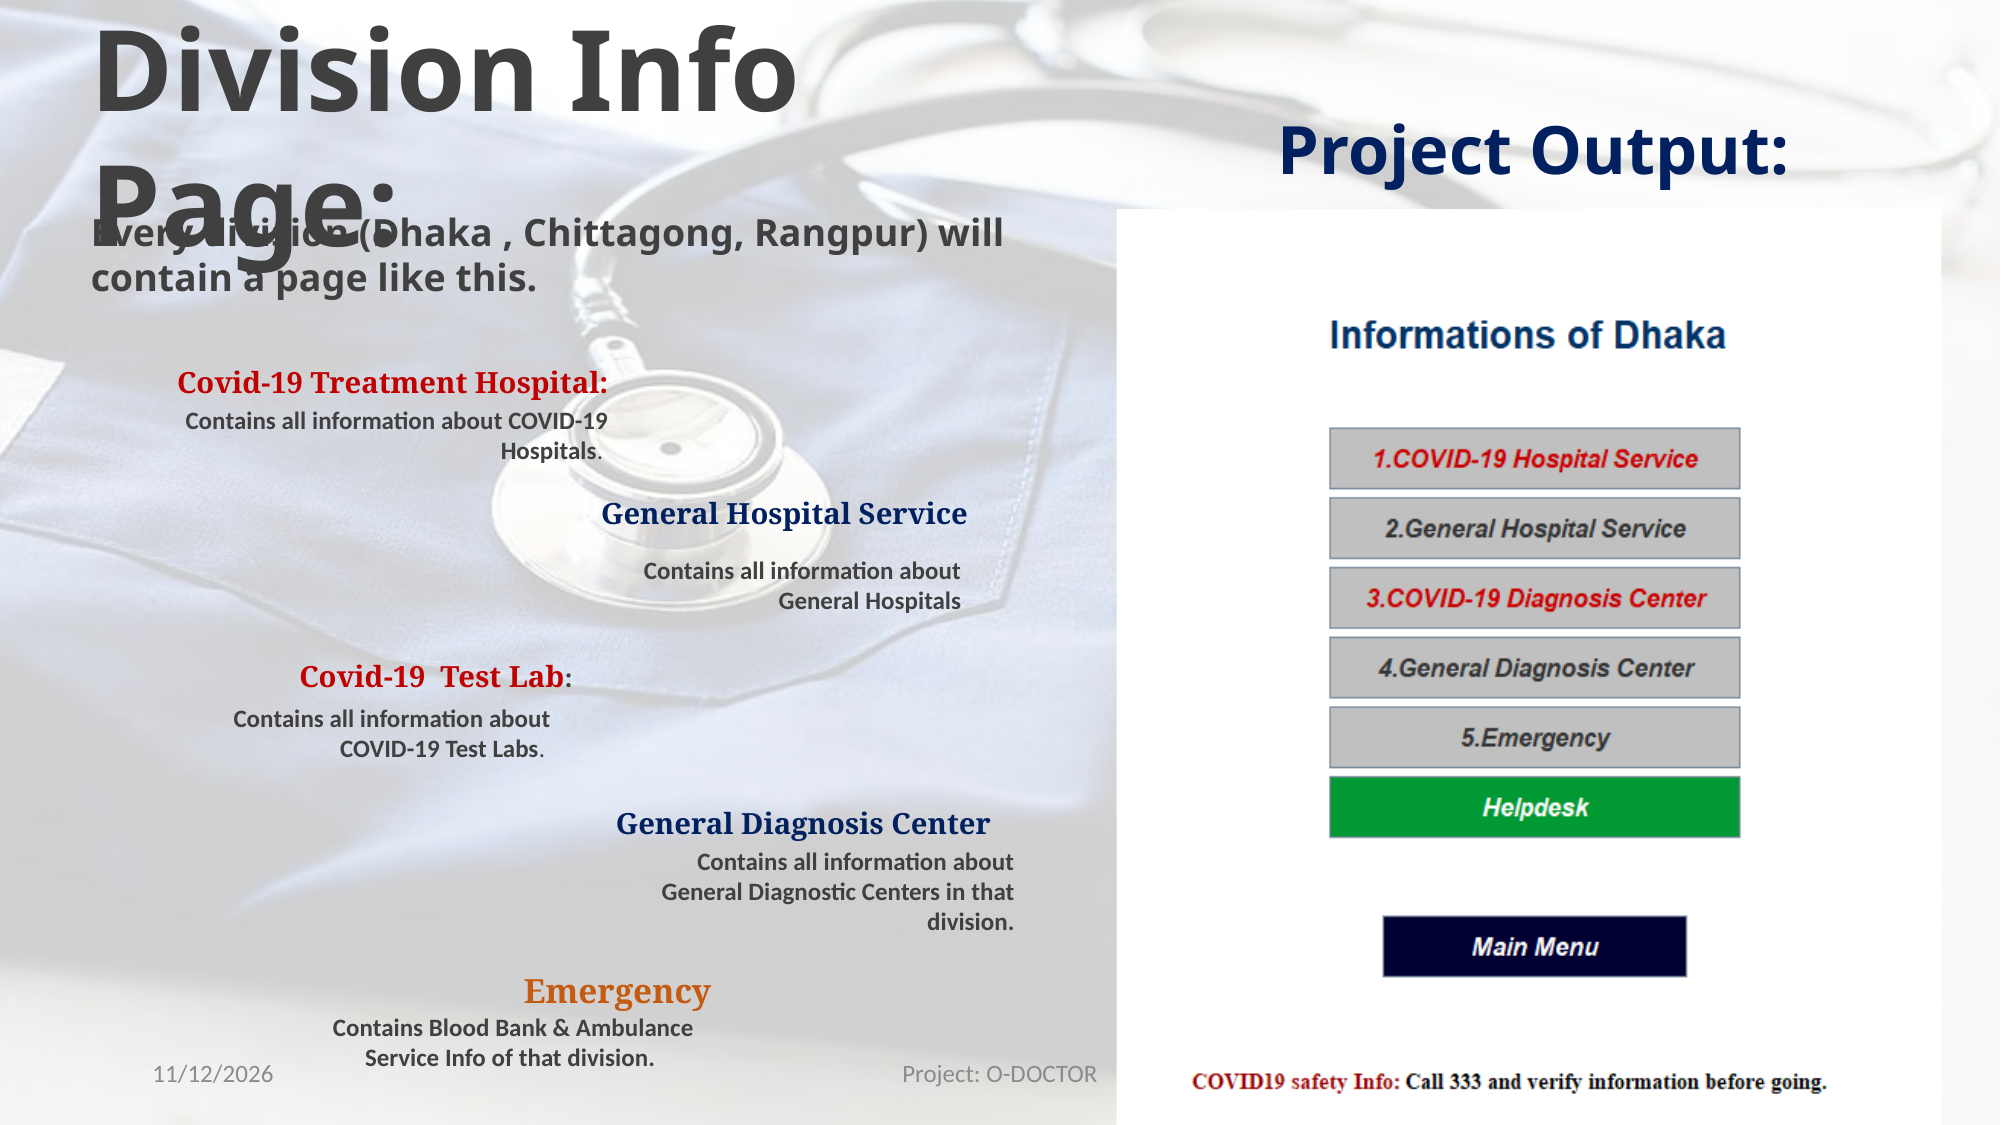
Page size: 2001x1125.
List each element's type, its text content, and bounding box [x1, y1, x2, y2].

text_box Division Info Page: [76, 0, 1099, 202]
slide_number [137, 1042, 588, 1103]
picture [1116, 209, 1942, 1125]
text_box Every division (Dhaka , Chittagong, Rangpur) will contain a page like this. [76, 202, 1099, 307]
text_box Contains all information about General Hospitals [601, 547, 977, 622]
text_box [113, 356, 627, 474]
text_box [115, 651, 591, 771]
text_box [577, 798, 1033, 944]
subtitle Project Output: [1189, 110, 1879, 173]
footer Project: O-DOCTOR [662, 1042, 1116, 1103]
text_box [297, 962, 730, 1080]
text_box General Hospital Service [560, 487, 1010, 538]
